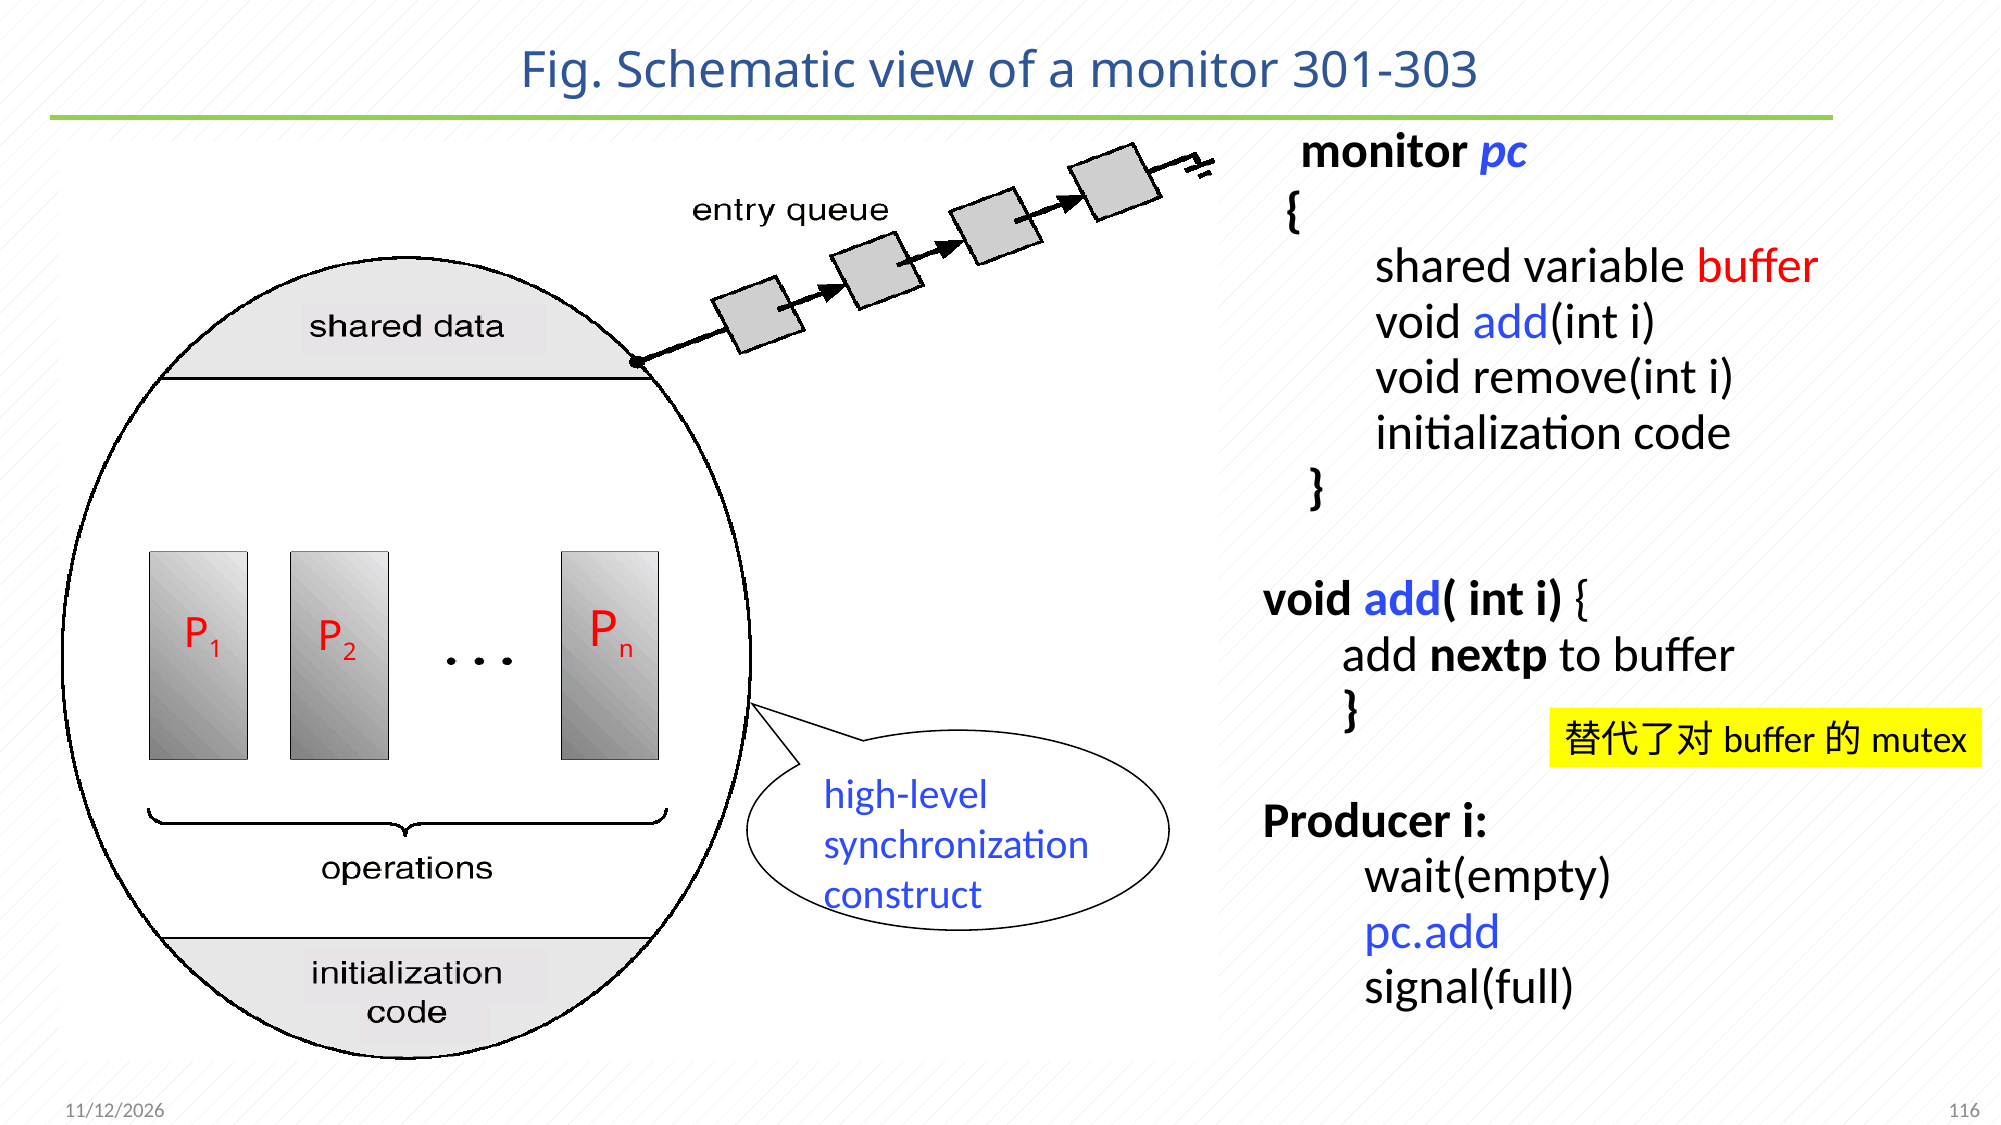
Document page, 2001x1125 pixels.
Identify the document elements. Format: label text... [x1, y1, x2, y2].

title Fig. Schematic view of a monitor 301-303 [50, 13, 1949, 129]
text_box monitor pc { shared variable buffer void add(int i) void remove(int i) initialization code } void add( int i) { add nextp to buffer } Producer i: wait(empty) pc.add signal(full) [1247, 121, 1979, 1080]
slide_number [49, 1079, 500, 1125]
text_box 替代了对buffer的mutex [1549, 707, 1983, 768]
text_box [59, 141, 1219, 1061]
slide_number 116 [1545, 1079, 1996, 1125]
